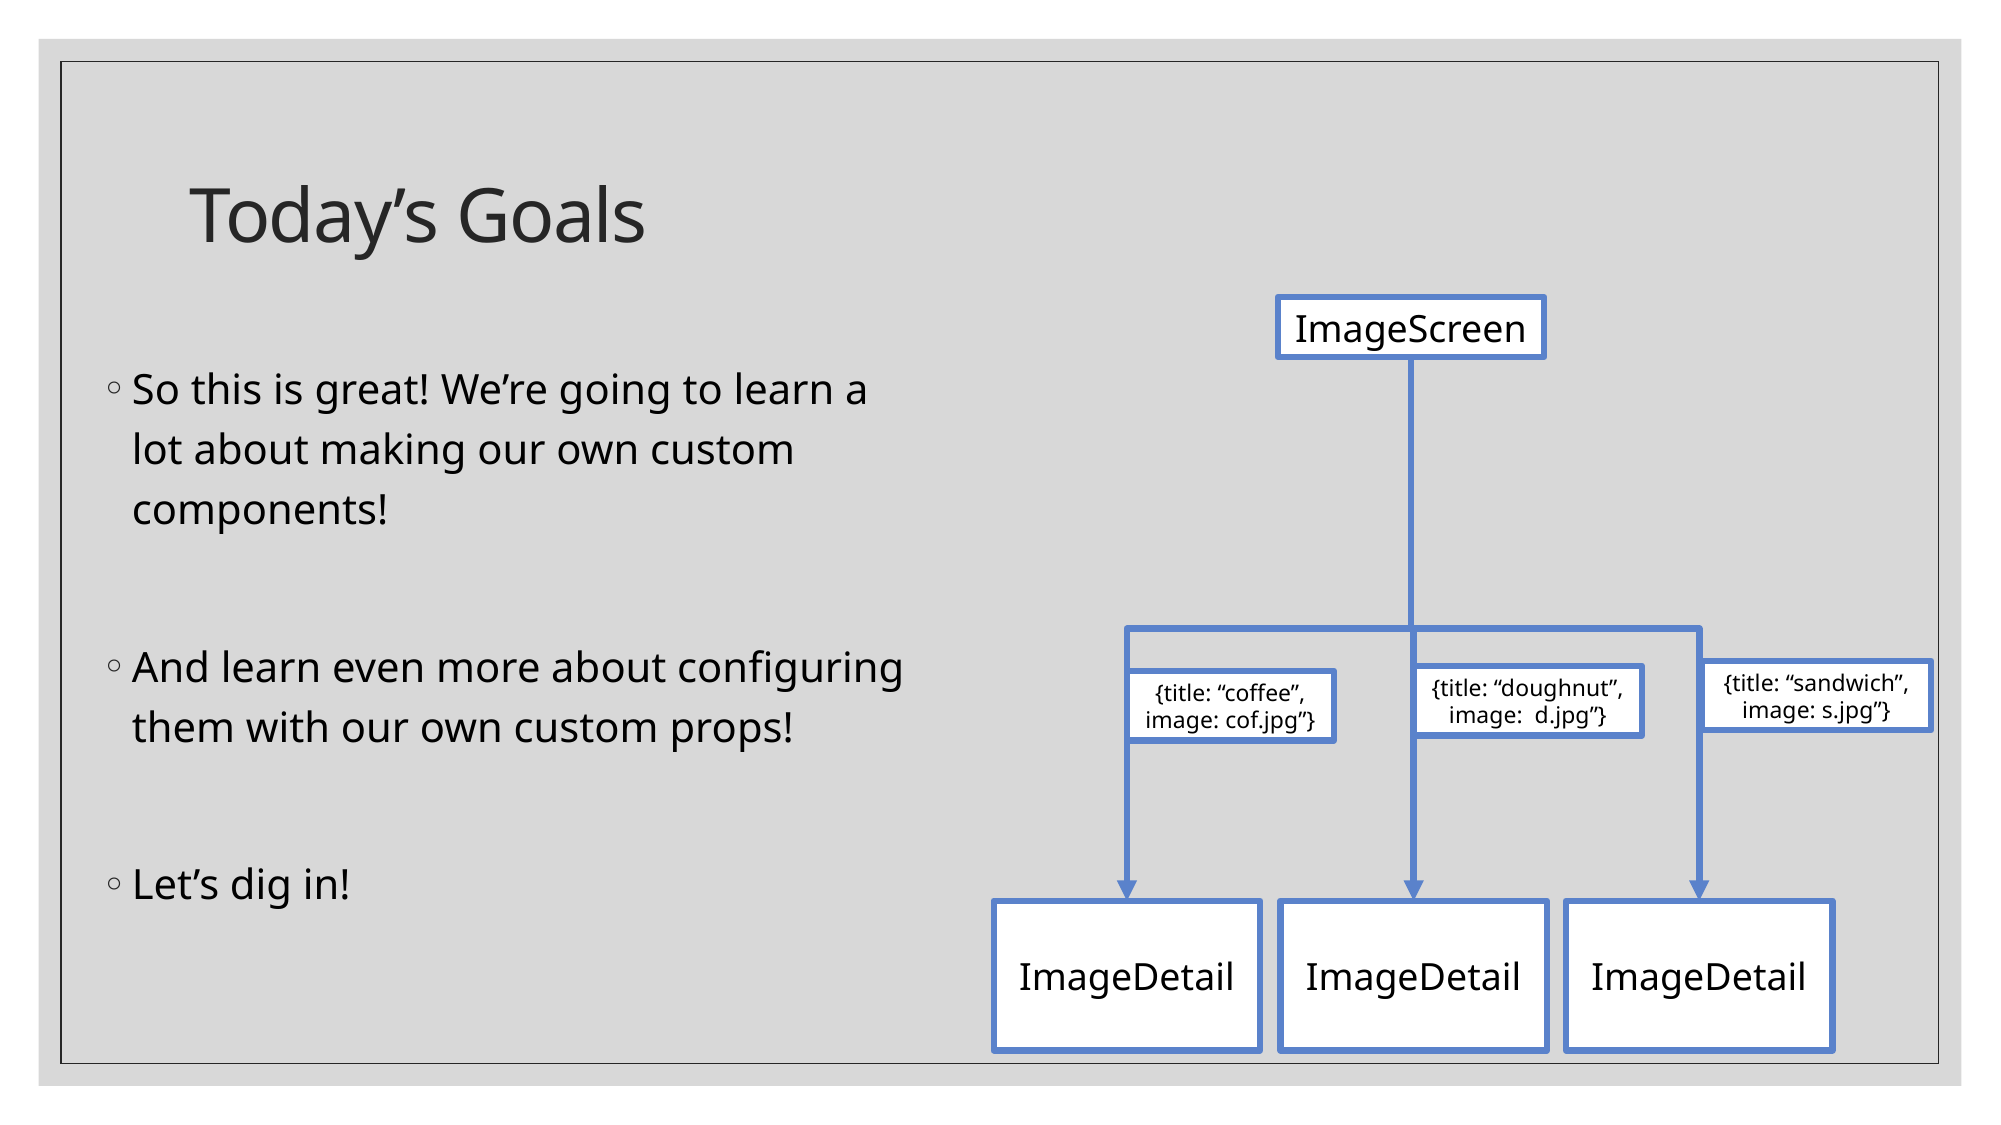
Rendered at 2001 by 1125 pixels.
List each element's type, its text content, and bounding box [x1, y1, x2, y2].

title Today’s Goals [174, 105, 1825, 331]
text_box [997, 487, 1277, 772]
text_box {title: “sandwich”, image: s.jpg”} [1833, 660, 1932, 731]
text_box ImageDetail [1280, 900, 1547, 1051]
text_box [1283, 485, 1827, 774]
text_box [1140, 627, 1684, 631]
text_box ImageScreen [1277, 297, 1545, 357]
text_box ImageDetail [1565, 900, 1833, 1051]
list So this is great! We’re going to learn a lot about making our own custom components! And learn even more about configuring them with our own custom props! Let’s dig in! [86, 345, 937, 977]
text_box ImageDetail [993, 900, 1261, 1051]
